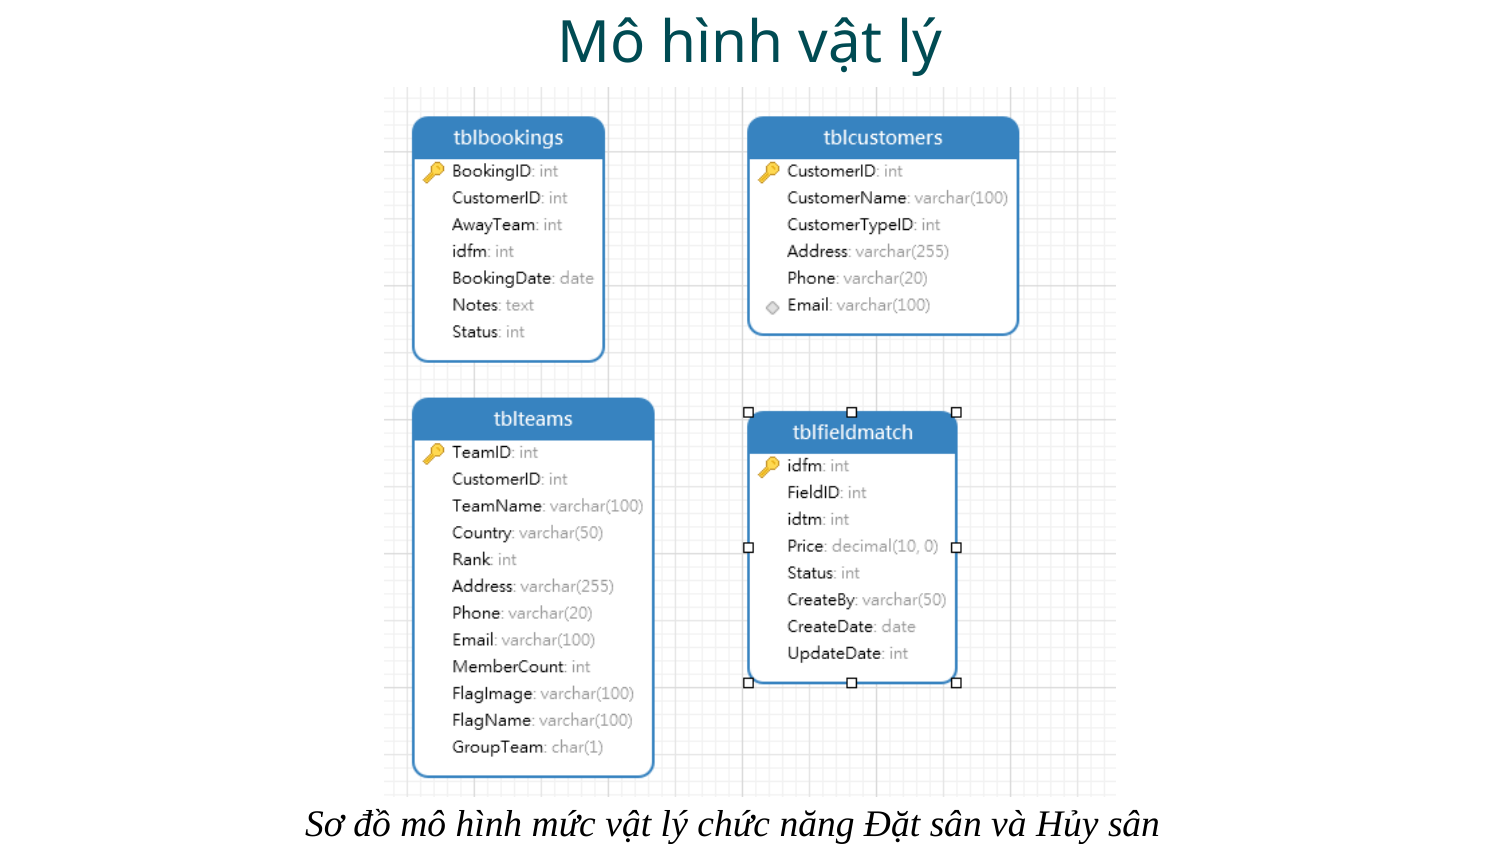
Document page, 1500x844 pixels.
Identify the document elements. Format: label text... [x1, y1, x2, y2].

picture [384, 86, 1116, 797]
text_box Mô hình vật lý [116, 0, 1384, 79]
text_box Sơ đồ mô hình mức vật lý chức năng Đặt sân và Hủy sân [0, 768, 1483, 844]
